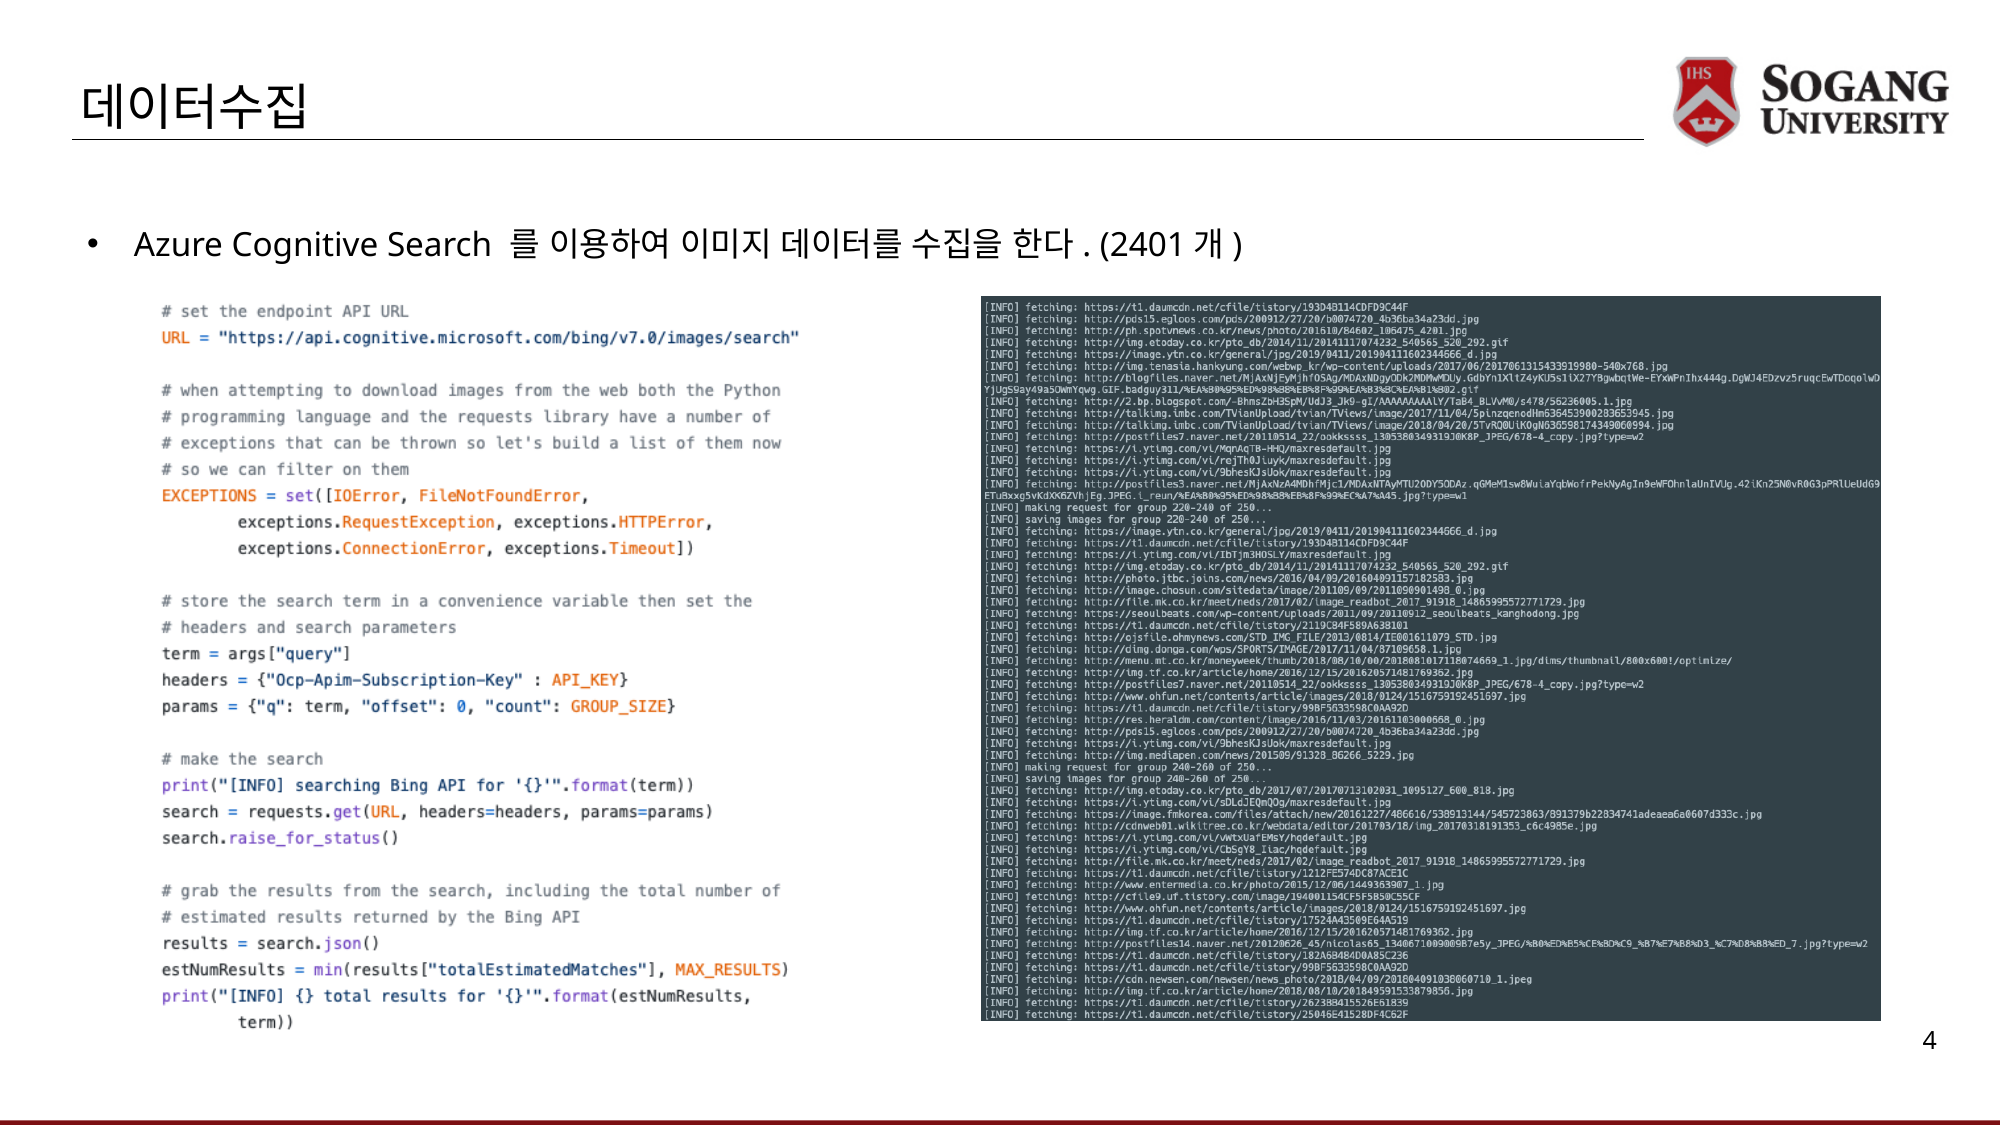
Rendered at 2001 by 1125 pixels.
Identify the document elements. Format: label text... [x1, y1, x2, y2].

picture [154, 296, 812, 1041]
text_box Azure Cognitive Search 를 이용하여 이미지 데이터를 수집을 한다. (2401개) [79, 175, 1764, 271]
text_box [0, 1120, 2000, 1125]
picture [1667, 48, 1955, 156]
picture [981, 296, 1882, 1021]
slide_number 4 [1912, 1018, 1945, 1064]
text_box 데이터수집 [80, 75, 896, 136]
